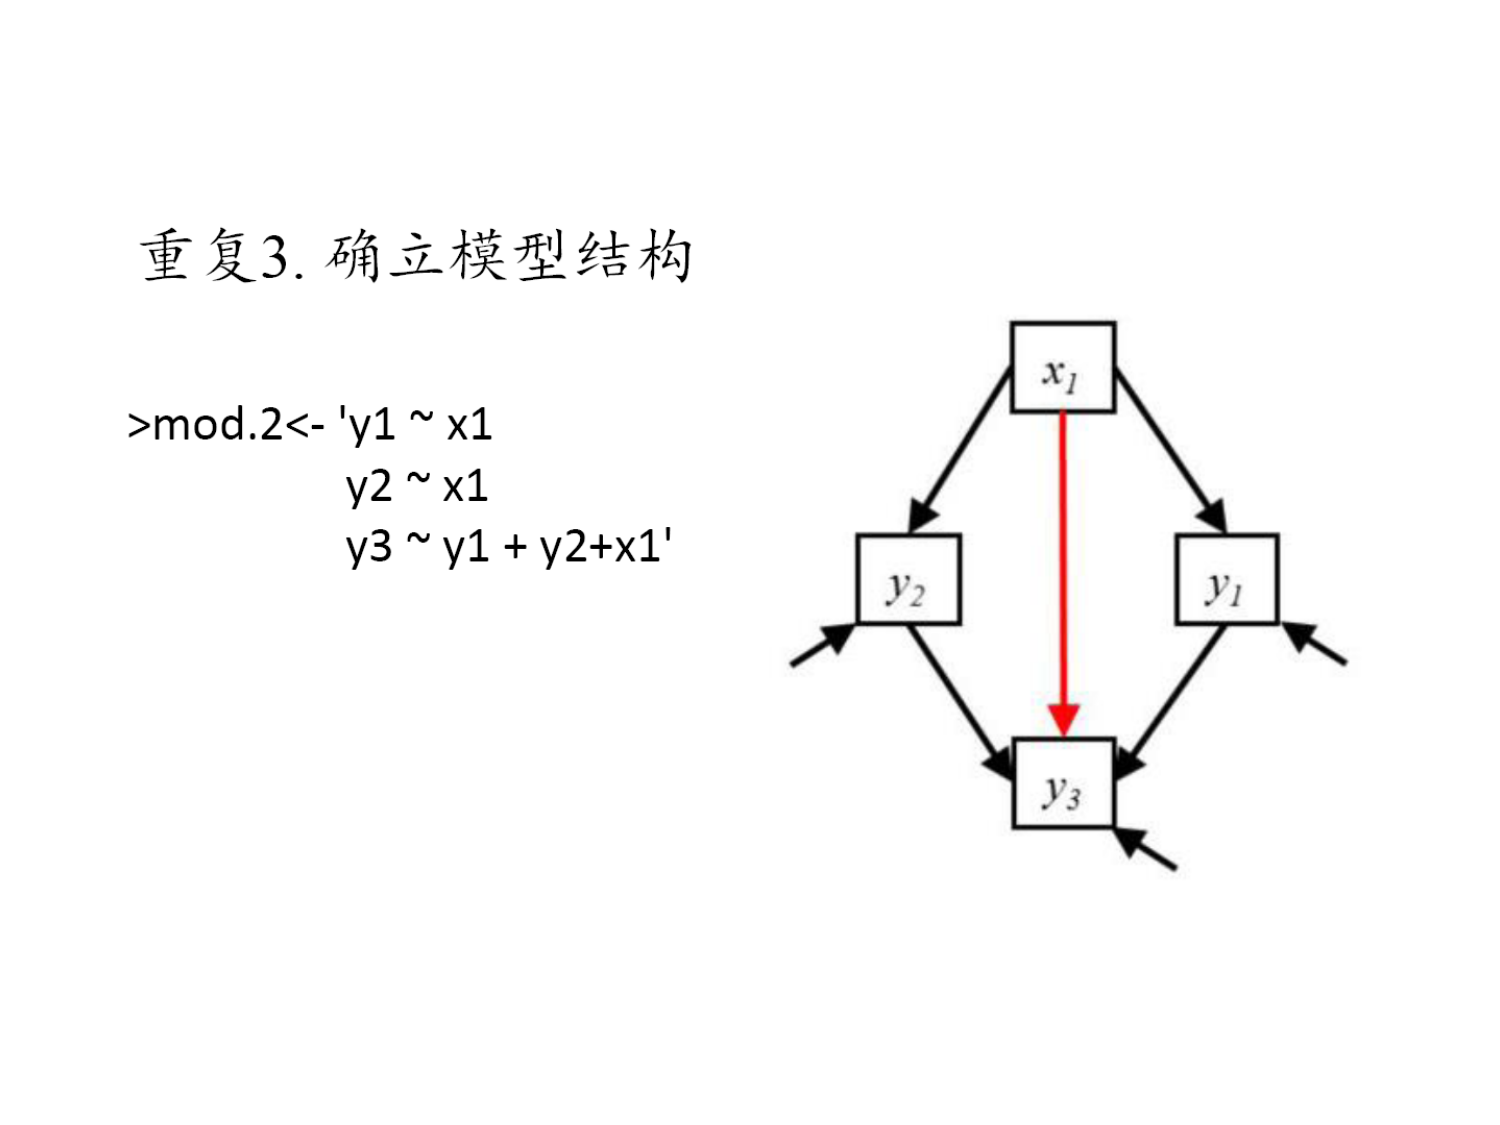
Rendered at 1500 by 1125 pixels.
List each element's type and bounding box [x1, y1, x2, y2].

picture [69, 179, 1431, 946]
